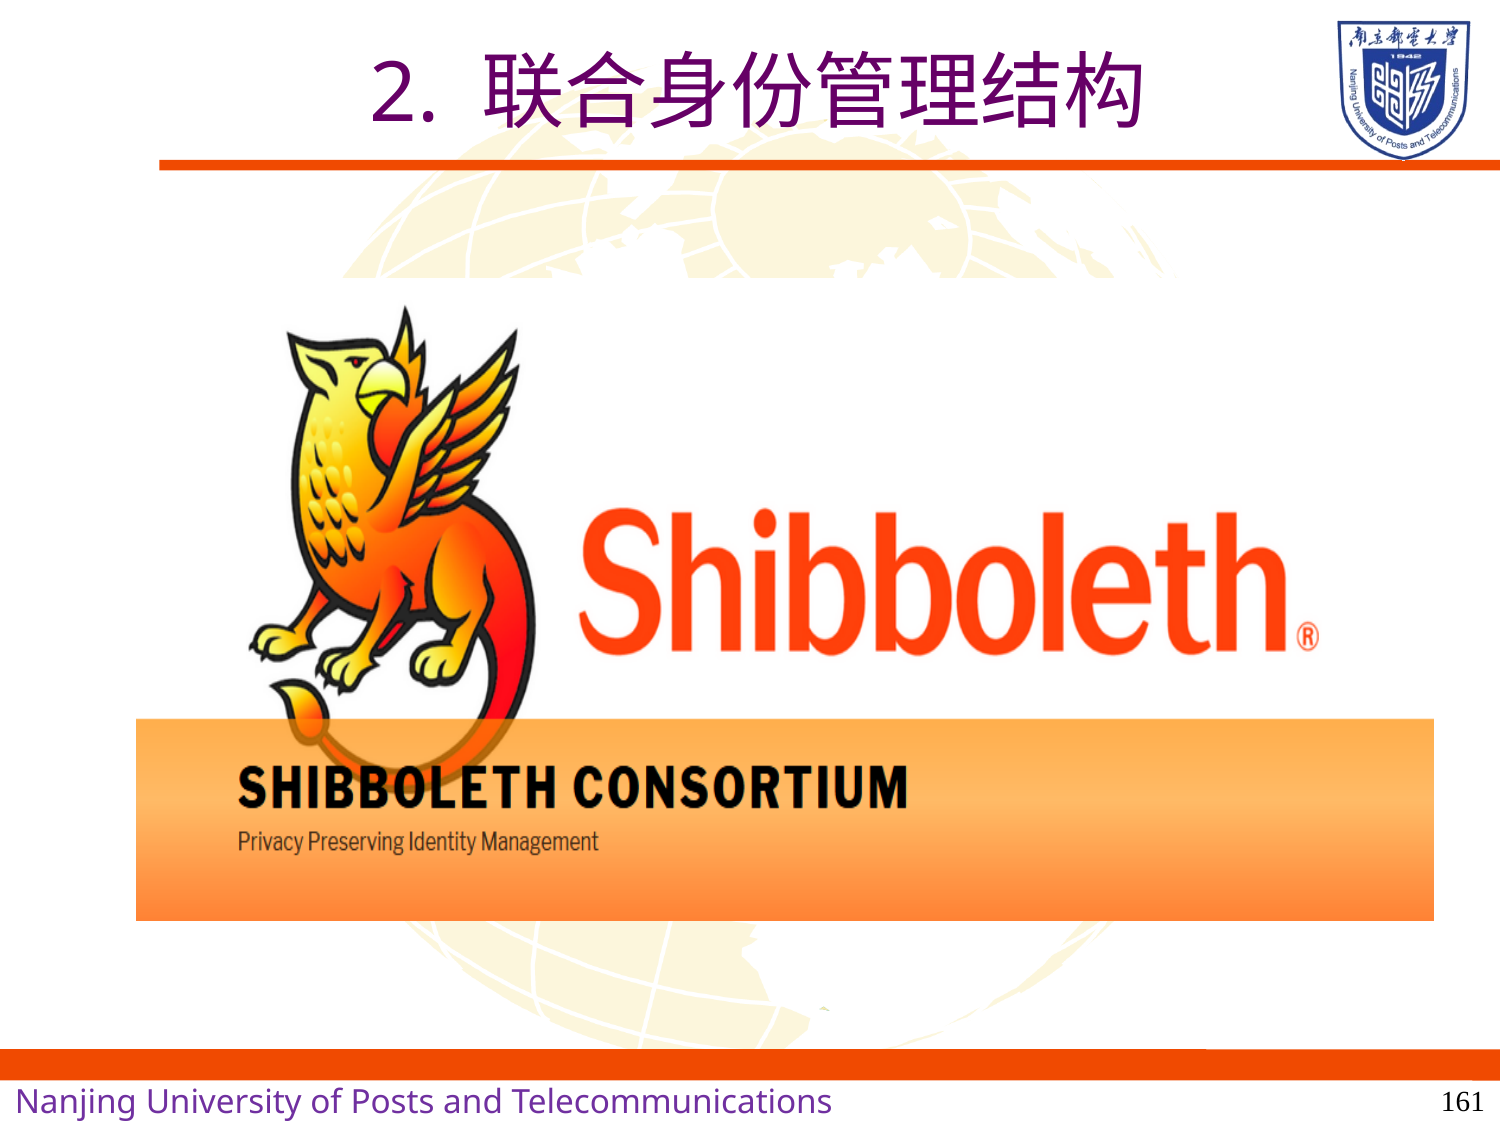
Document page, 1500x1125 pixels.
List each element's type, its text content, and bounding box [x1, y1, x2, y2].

slide_number 161 [1424, 1074, 1500, 1125]
picture [1434, 14, 1475, 162]
picture [135, 171, 1434, 1049]
title 2. 联合身份管理结构 [83, 0, 1434, 169]
